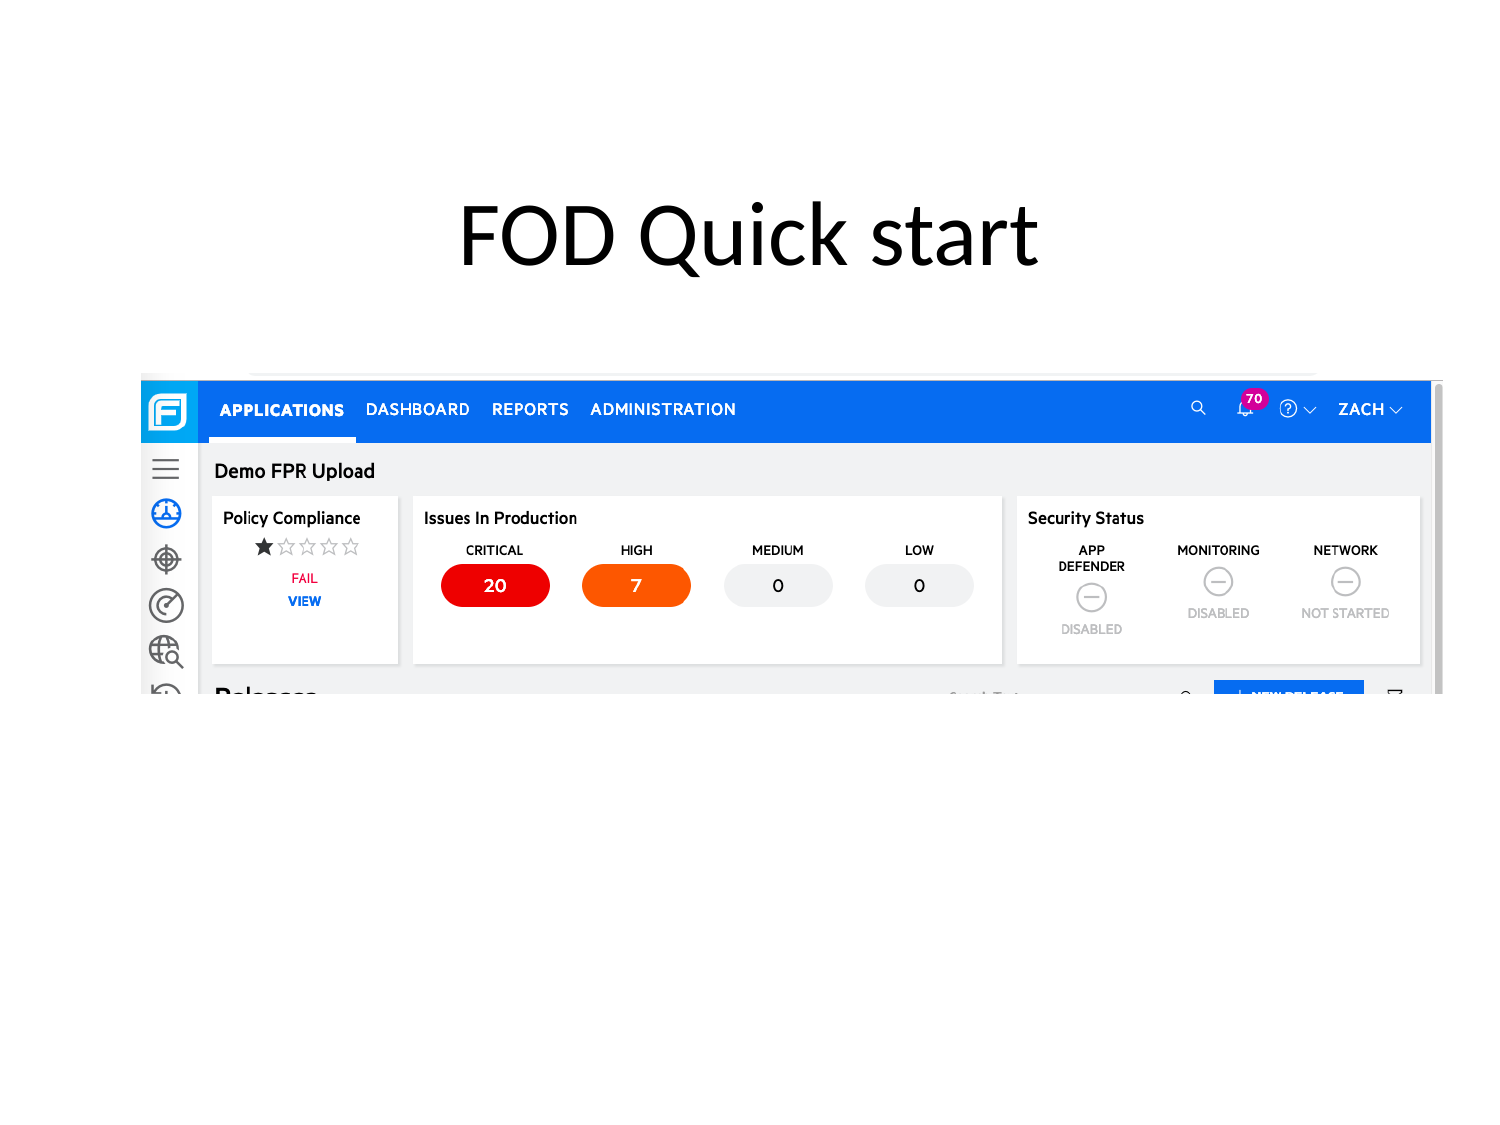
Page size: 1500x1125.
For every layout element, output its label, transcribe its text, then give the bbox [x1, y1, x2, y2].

picture [141, 372, 1443, 695]
title FOD Quick start [112, 108, 1388, 350]
picture [149, 394, 186, 430]
